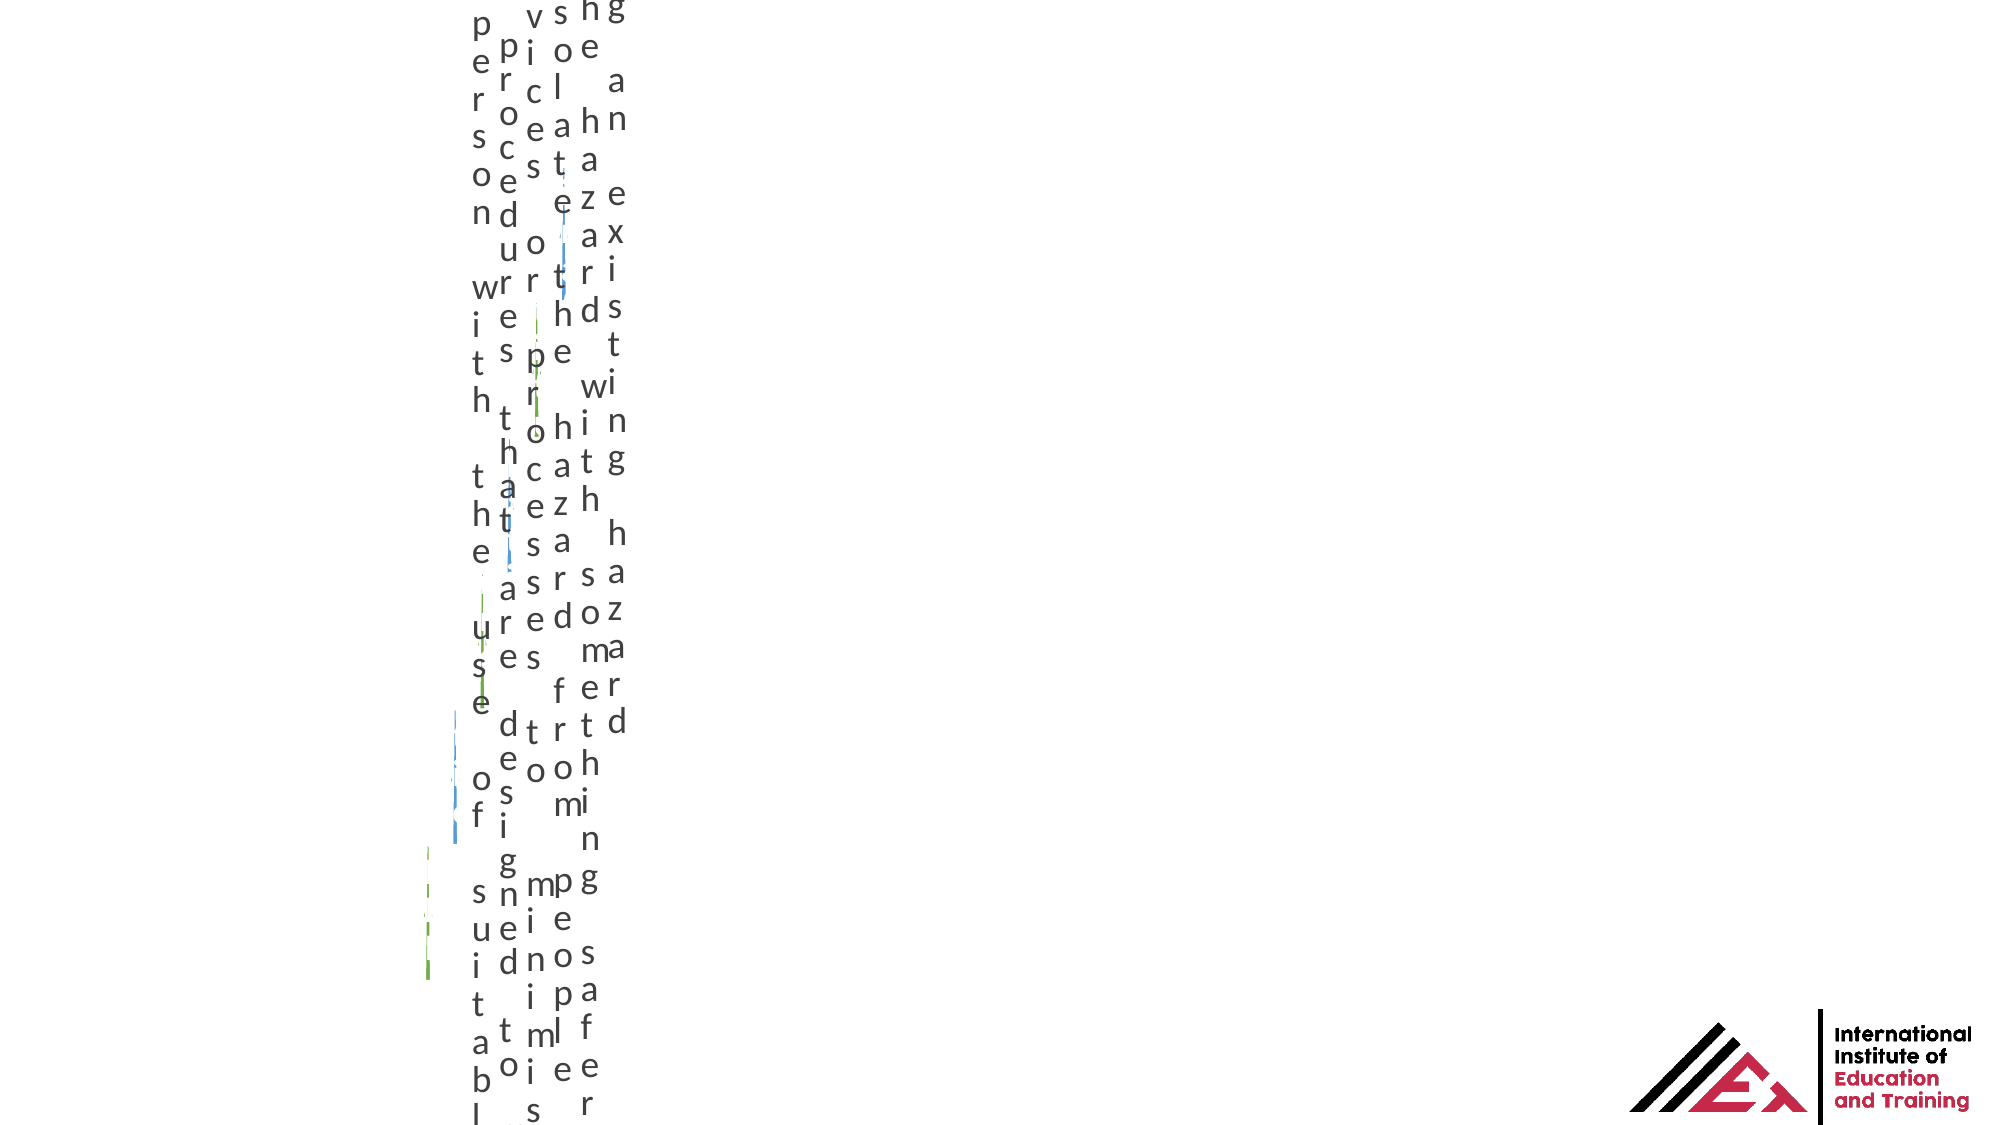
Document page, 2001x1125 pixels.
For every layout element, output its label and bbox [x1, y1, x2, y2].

picture [1628, 1009, 1971, 1125]
text_box [110, 184, 1788, 1000]
